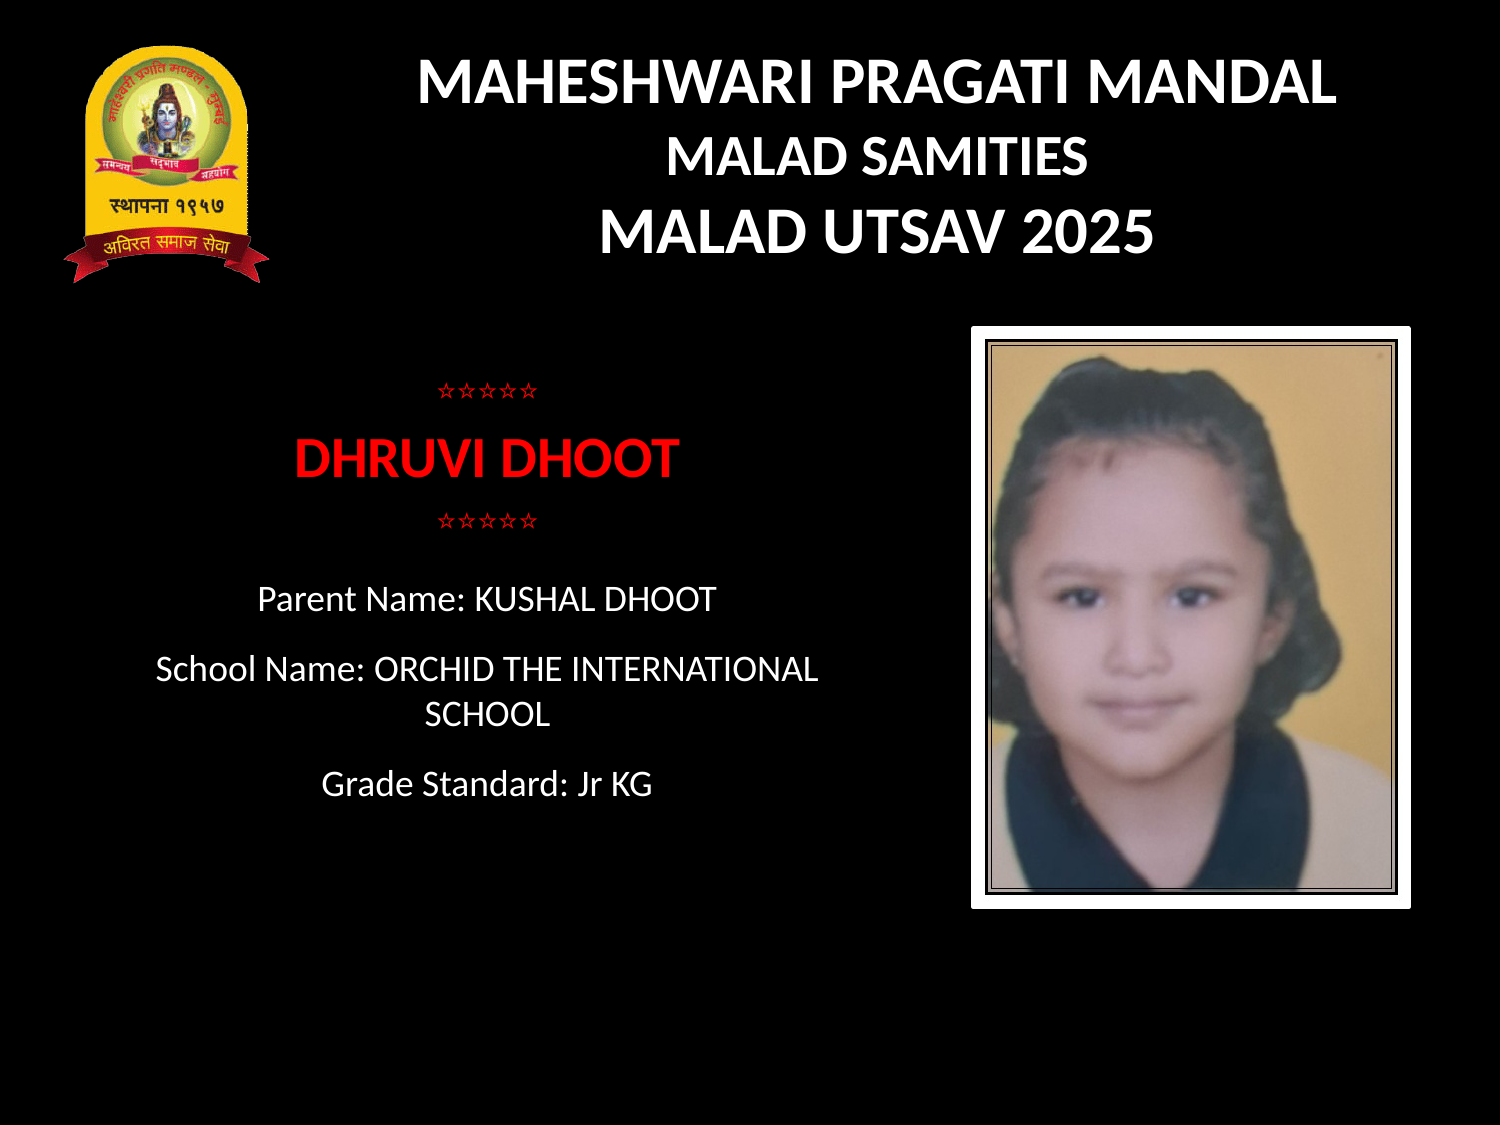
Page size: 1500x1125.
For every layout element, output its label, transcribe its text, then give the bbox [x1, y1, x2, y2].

picture [974, 329, 1408, 907]
text_box MAHESHWARI PRAGATI MANDAL MALAD SAMITIES MALAD UTSAV 2025 [401, 29, 1354, 275]
text_box ⭐⭐⭐⭐⭐ DHRUVI DHOOT ⭐⭐⭐⭐⭐ Parent Name: KUSHAL DHOOT School Name: ORCHID THE INTERNATIONAL SCHOOL Grade Standard: Jr KG [74, 364, 900, 812]
picture [29, 29, 297, 301]
